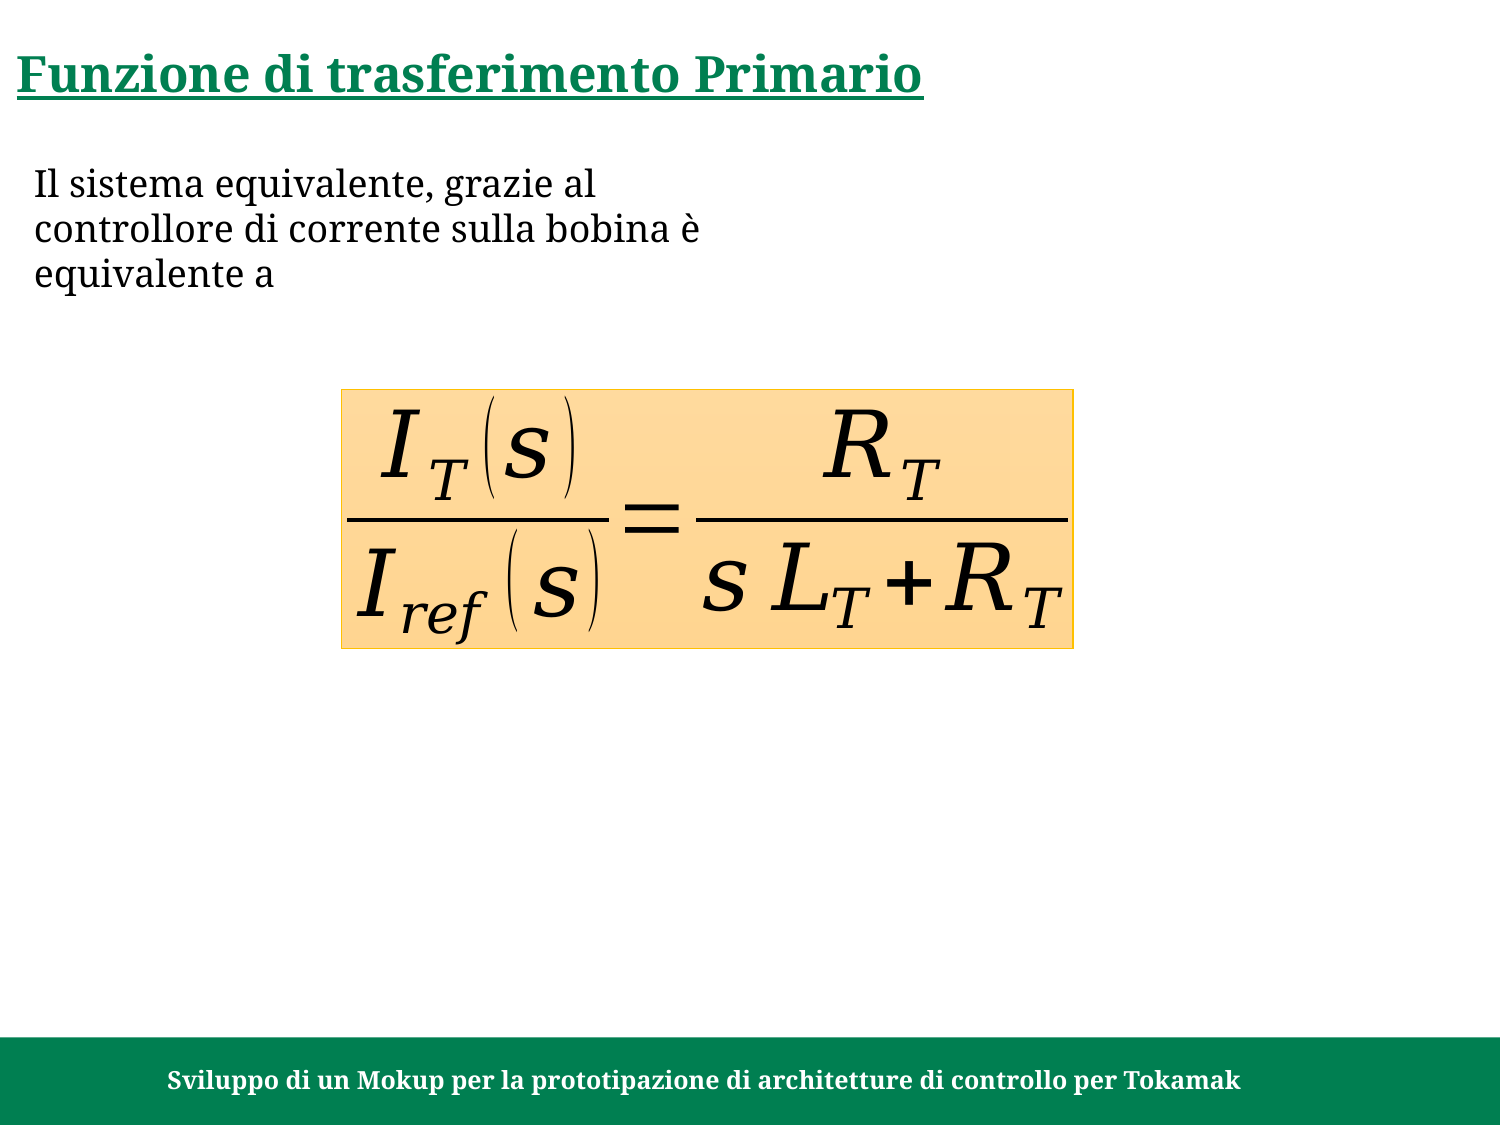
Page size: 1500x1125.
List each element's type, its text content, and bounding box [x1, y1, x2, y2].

text_box Funzione di trasferimento Primario [1, 35, 939, 110]
text_box Il sistema equivalente, grazie al controllore di corrente sulla bobina è equivalente a [19, 152, 800, 302]
text_box 15/10/2021 Sviluppo di un Mokup per la prototipazione di architetture di controllo per Tokamak Pagina 15 [0, 1037, 1500, 1125]
